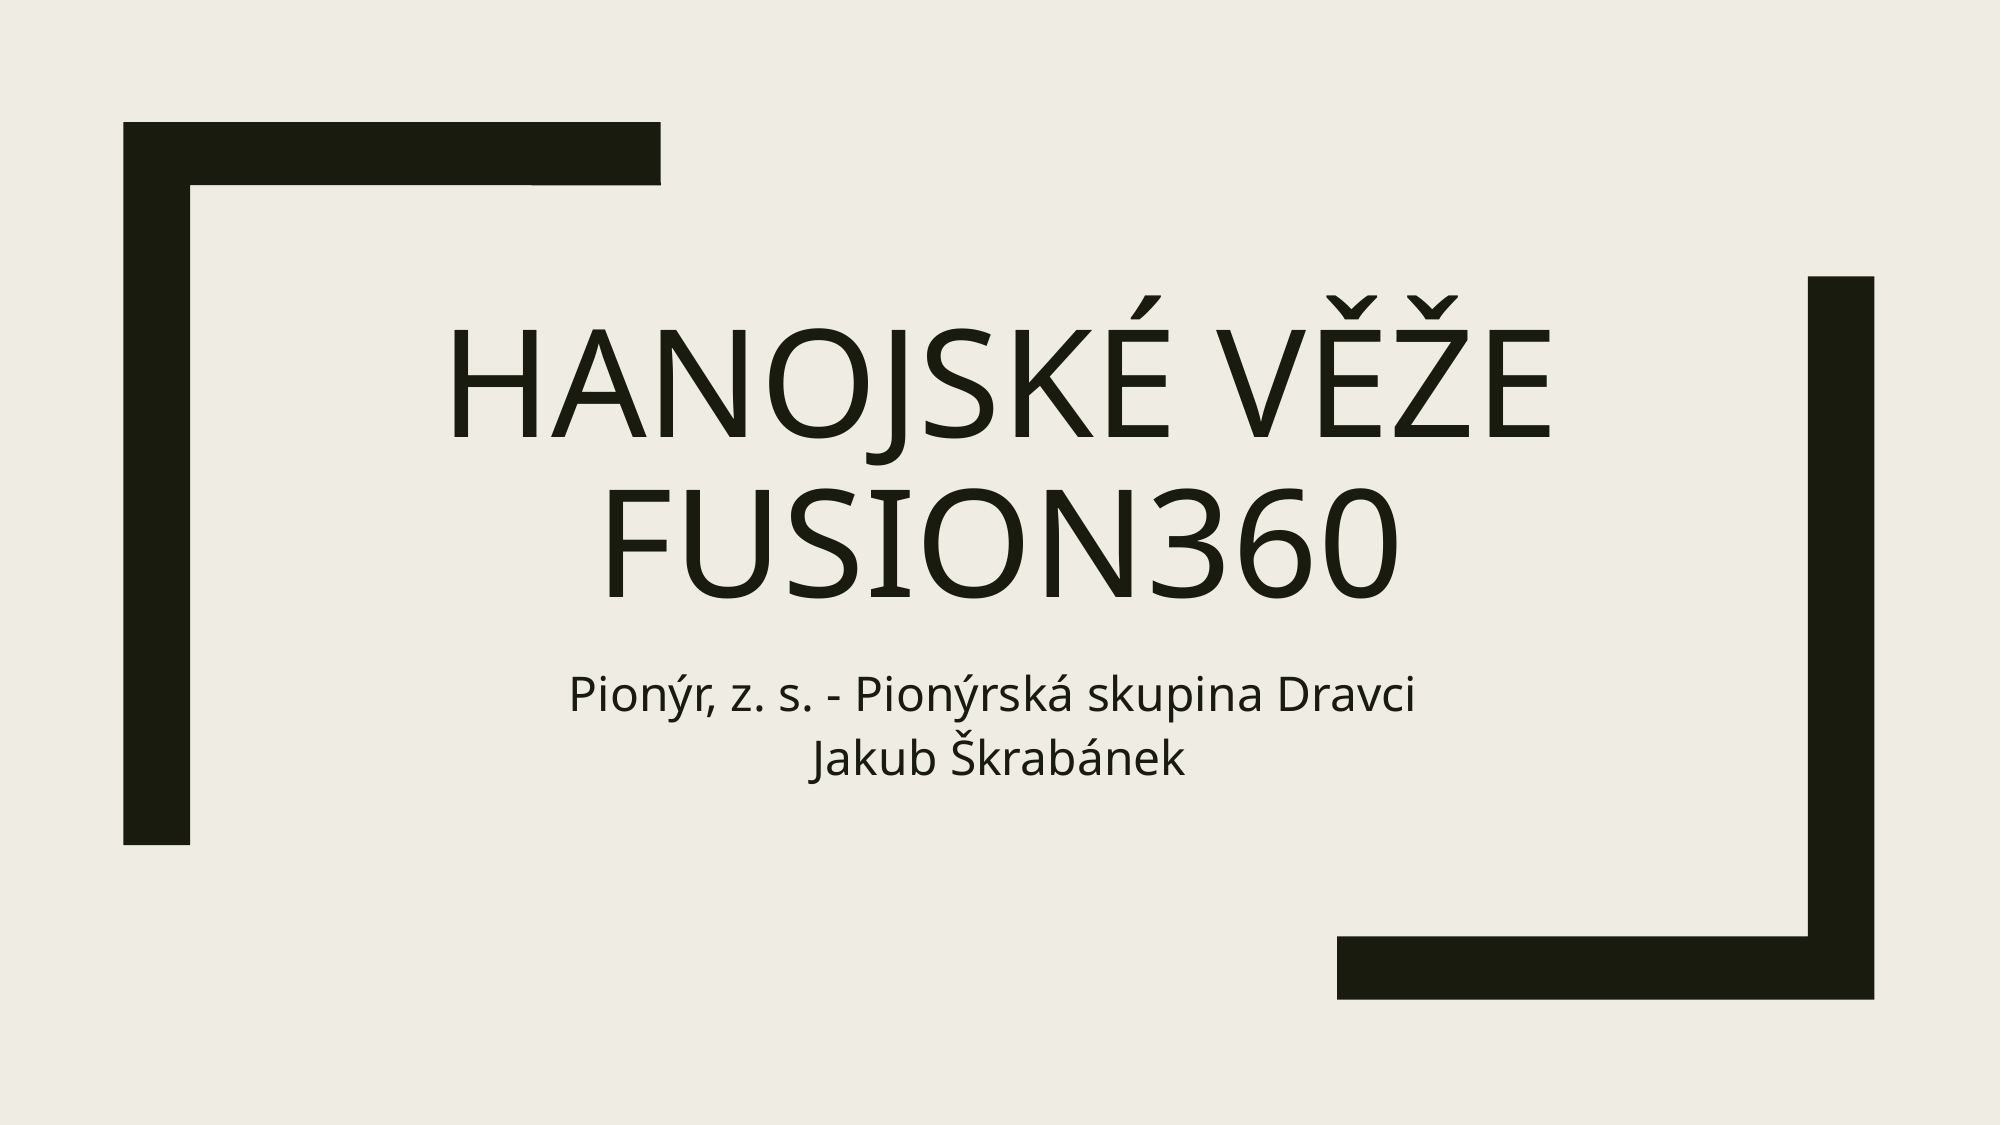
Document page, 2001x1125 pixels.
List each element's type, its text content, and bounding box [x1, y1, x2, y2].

title Hanojské věže Fusion360 [314, 293, 1686, 638]
subtitle Pionýr, z. s. - Pionýrská skupina Dravci Jakub Škrabánek [439, 649, 1561, 828]
